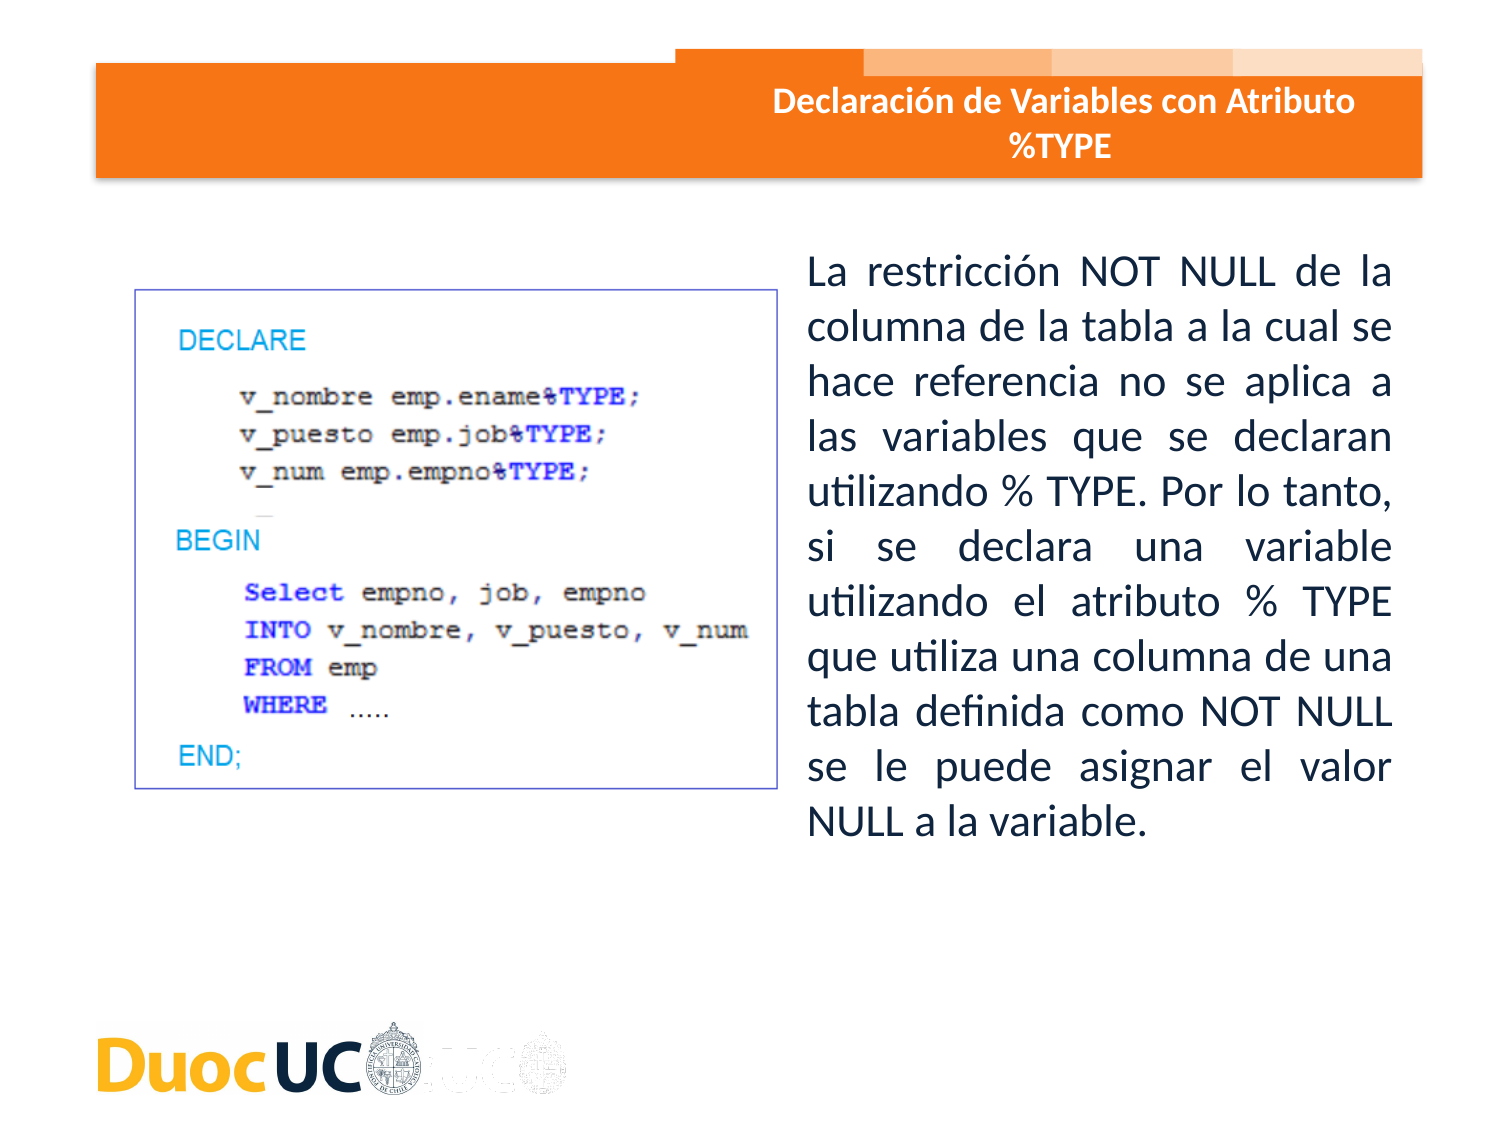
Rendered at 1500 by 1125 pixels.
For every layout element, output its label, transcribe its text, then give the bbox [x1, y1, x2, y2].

picture [96, 1021, 566, 1095]
list La restricción NOT NULL de la columna de la tabla a la cual se hace referencia no se aplica a las variables que se declaran utilizando % TYPE. Por lo tanto, si se declara una variable utilizando el atributo % TYPE que utiliza una columna de una tabla definida como NOT NULL se le puede asignar el valor NULL a la variable. [791, 283, 1409, 976]
picture [128, 274, 792, 809]
text_box [795, 275, 1500, 283]
text_box Declaración de Variables con Atributo %TYPE [712, 68, 1417, 175]
list La restricción NOT NULL de la columna de la tabla a la cual se hace referencia no se aplica a las variables que se declaran utilizando % TYPE. Por lo tanto, si se declara una variable utilizando el atributo % TYPE que utiliza una columna de una tabla definida como NOT NULL se le puede asignar el valor NULL a la variable. [791, 233, 1409, 275]
